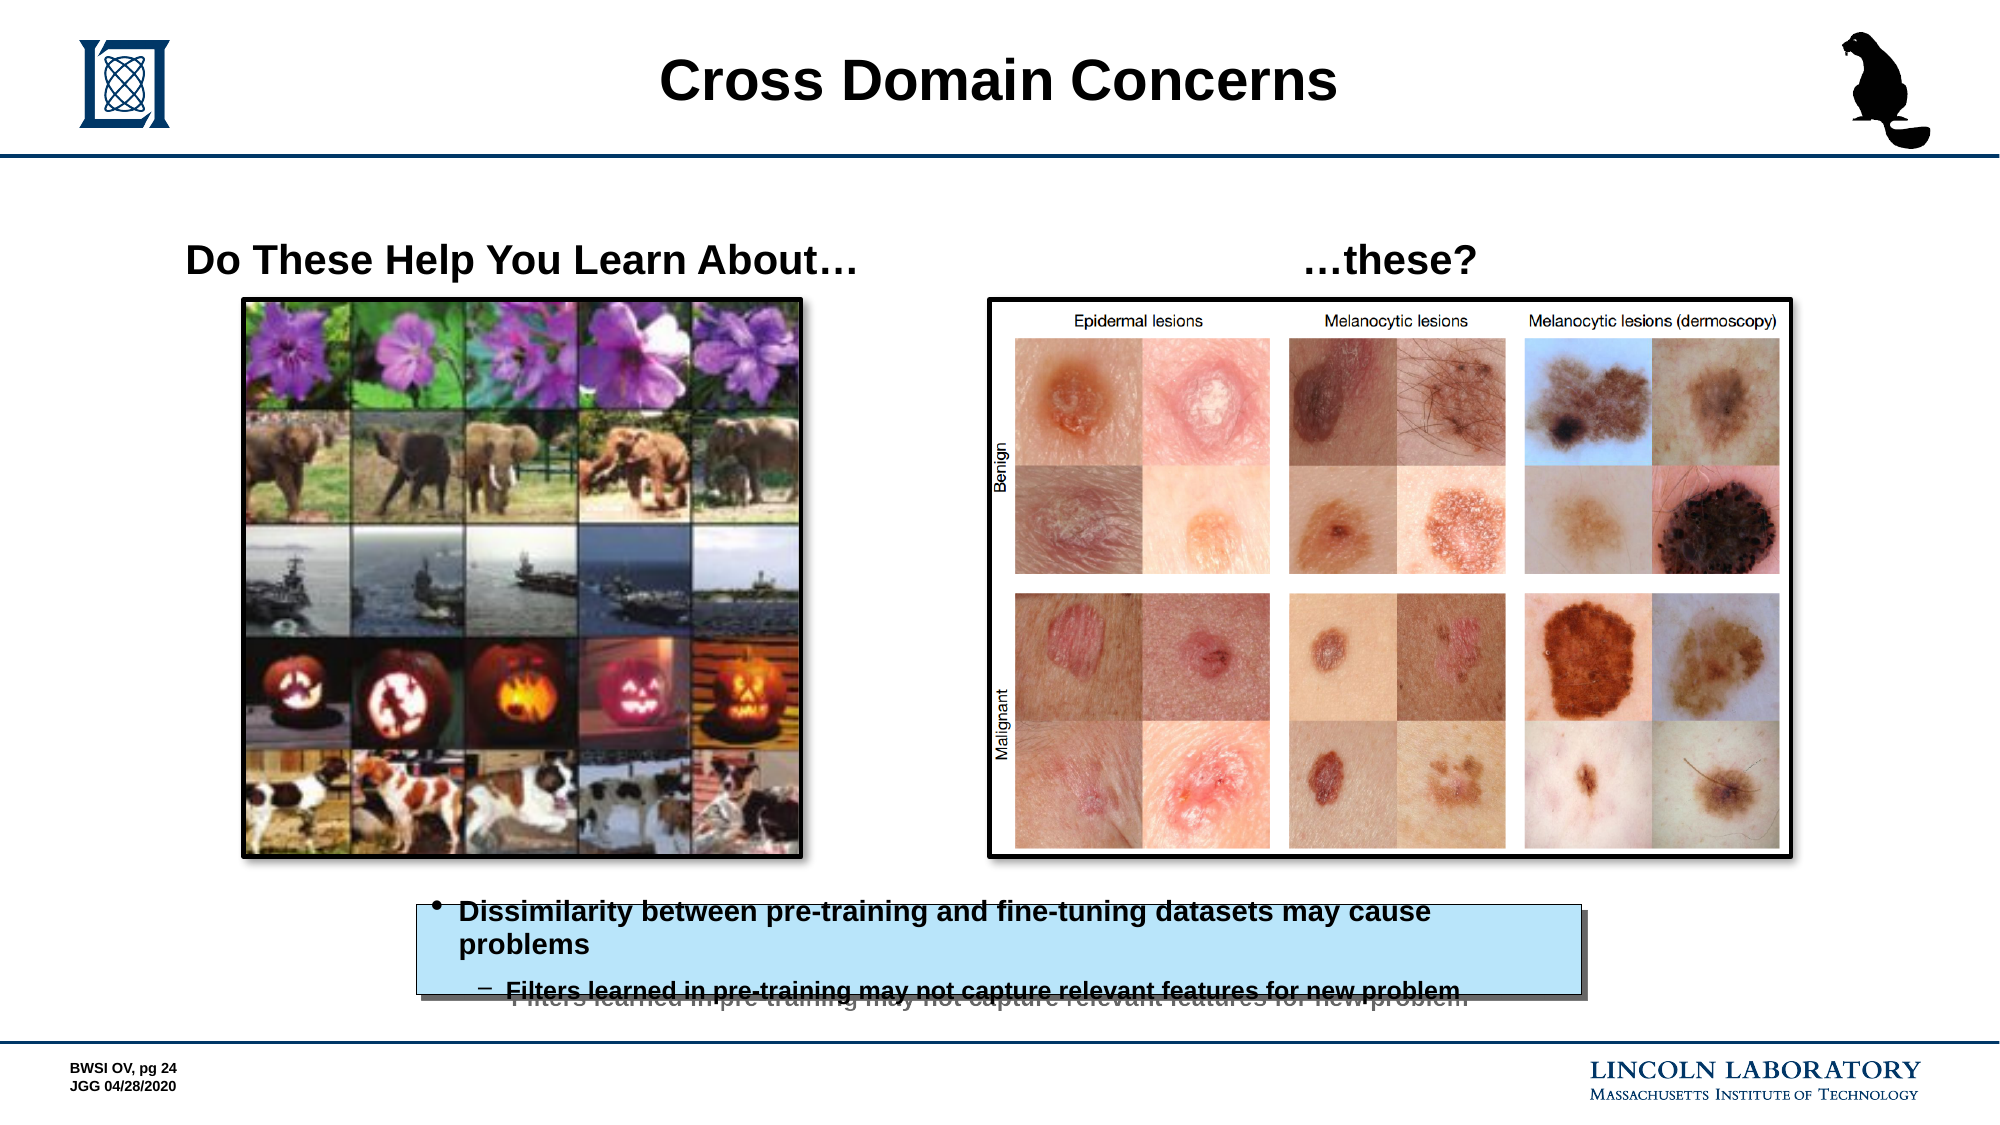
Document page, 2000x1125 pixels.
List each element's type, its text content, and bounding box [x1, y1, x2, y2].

picture [245, 301, 799, 855]
text_box …these? [1287, 224, 1494, 290]
text_box Do These Help You Learn About… [170, 224, 875, 290]
text_box Dissimilarity between pre-training and fine-tuning datasets may cause problems Filters learned in pre-training may not capture relevant features for new problem [416, 904, 1582, 995]
picture [991, 301, 1789, 855]
picture [1588, 1061, 1921, 1100]
title Cross Domain Concerns [205, 16, 1794, 151]
picture [1830, 20, 1942, 156]
picture [79, 40, 170, 128]
